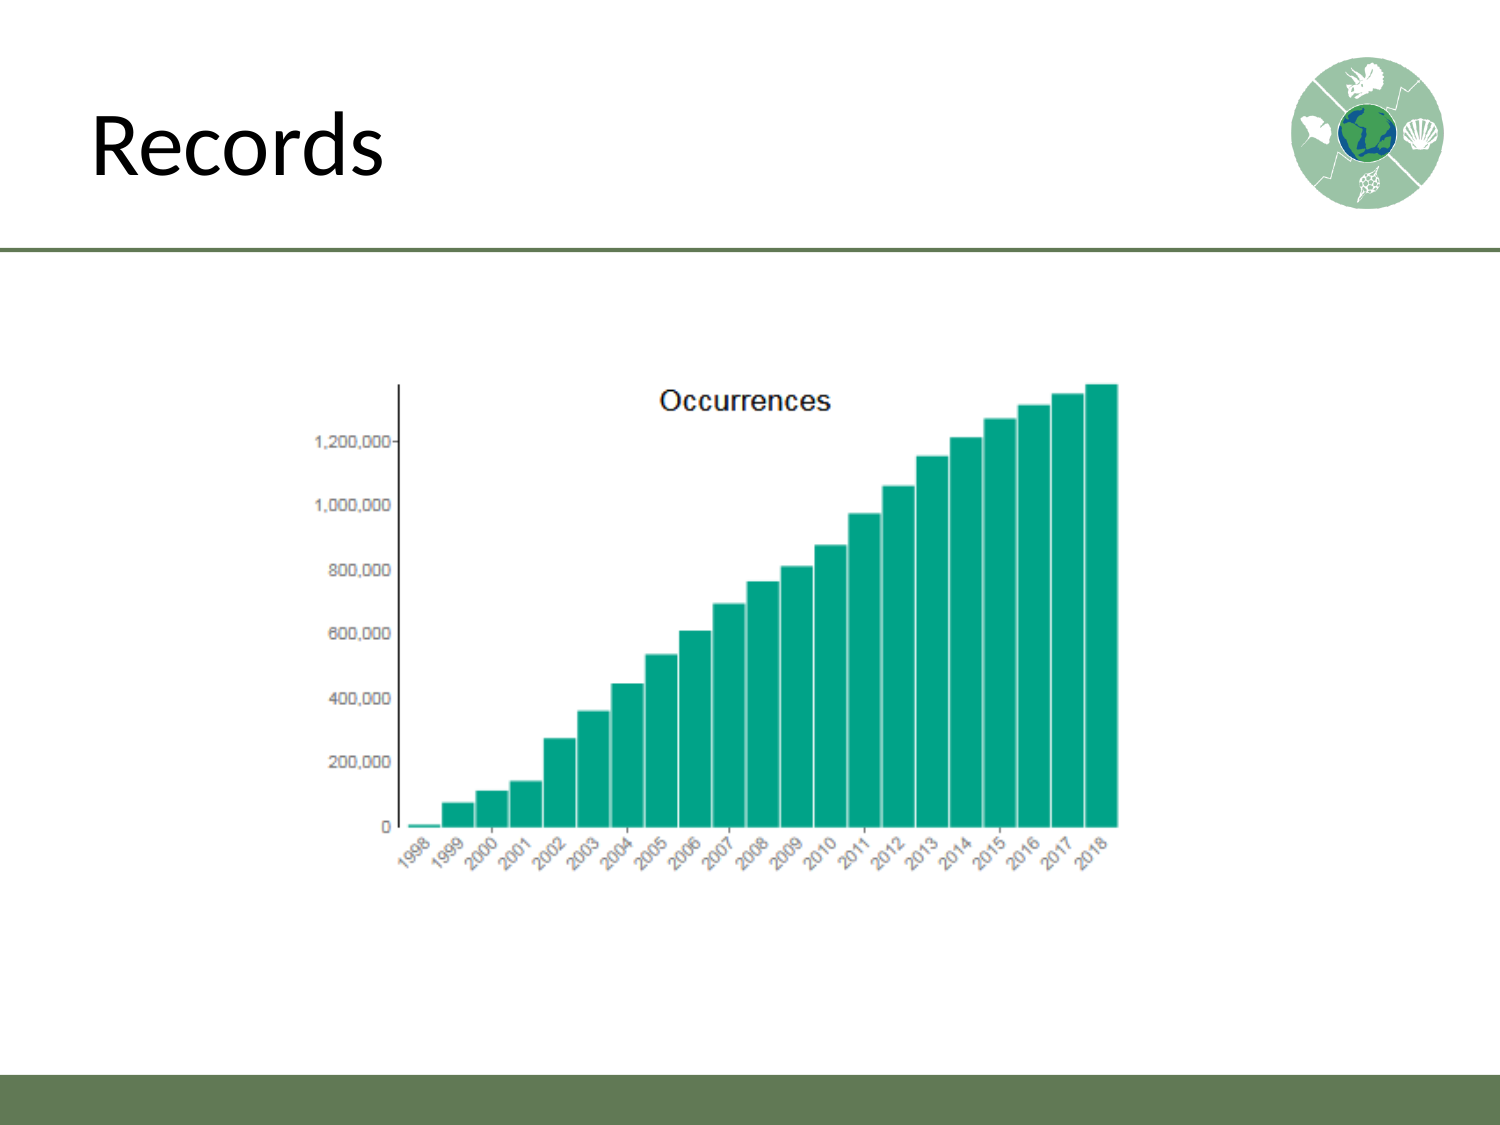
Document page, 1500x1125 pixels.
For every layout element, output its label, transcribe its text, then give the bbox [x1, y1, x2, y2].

picture [1287, 54, 1451, 213]
title Records [75, 45, 1425, 233]
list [287, 278, 1138, 901]
